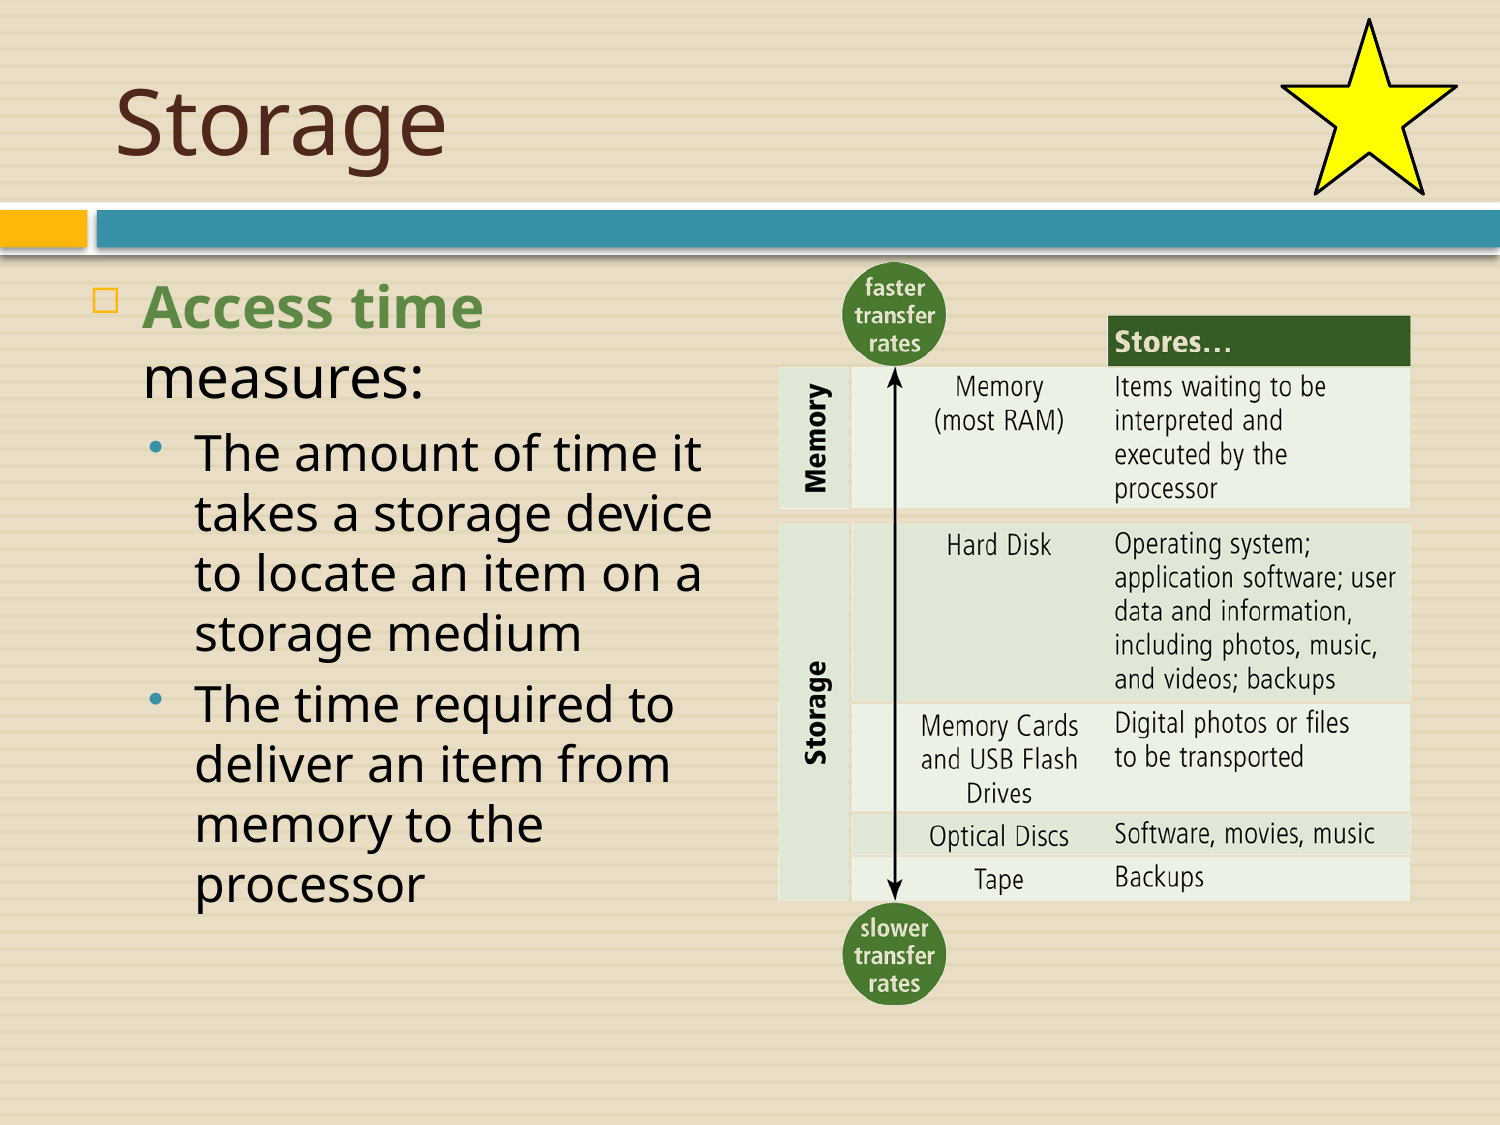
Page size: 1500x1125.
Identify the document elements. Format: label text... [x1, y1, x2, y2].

title Storage [99, 37, 1438, 200]
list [776, 262, 1412, 1006]
list Access time measures: The amount of time it takes a storage device to locate an item on a storage medium The time required to deliver an item from memory to the processor [75, 262, 738, 1005]
text_box [1280, 17, 1459, 196]
